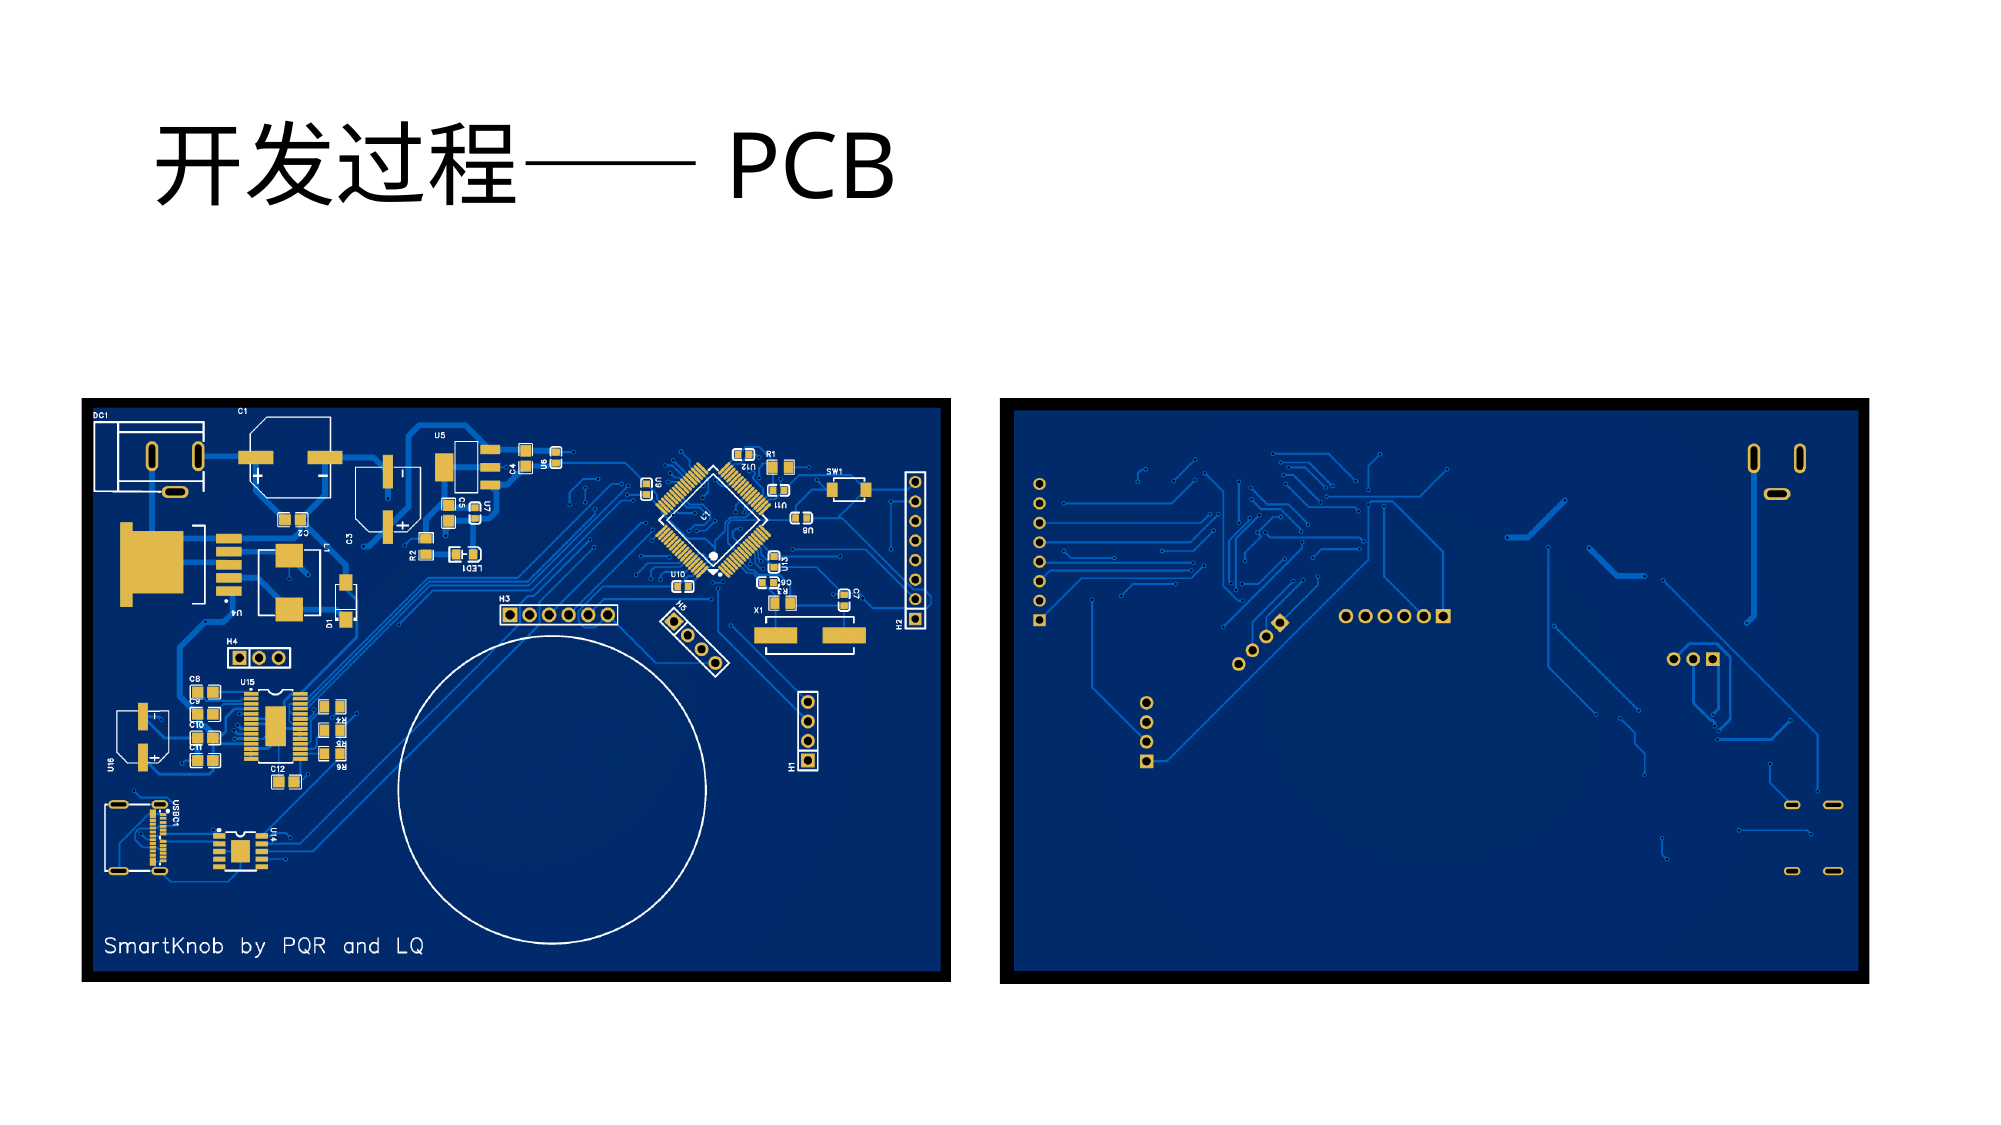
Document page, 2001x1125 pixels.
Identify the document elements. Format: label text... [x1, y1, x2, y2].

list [999, 397, 1870, 984]
picture [81, 397, 951, 982]
title 开发过程——PCB [137, 59, 1863, 278]
